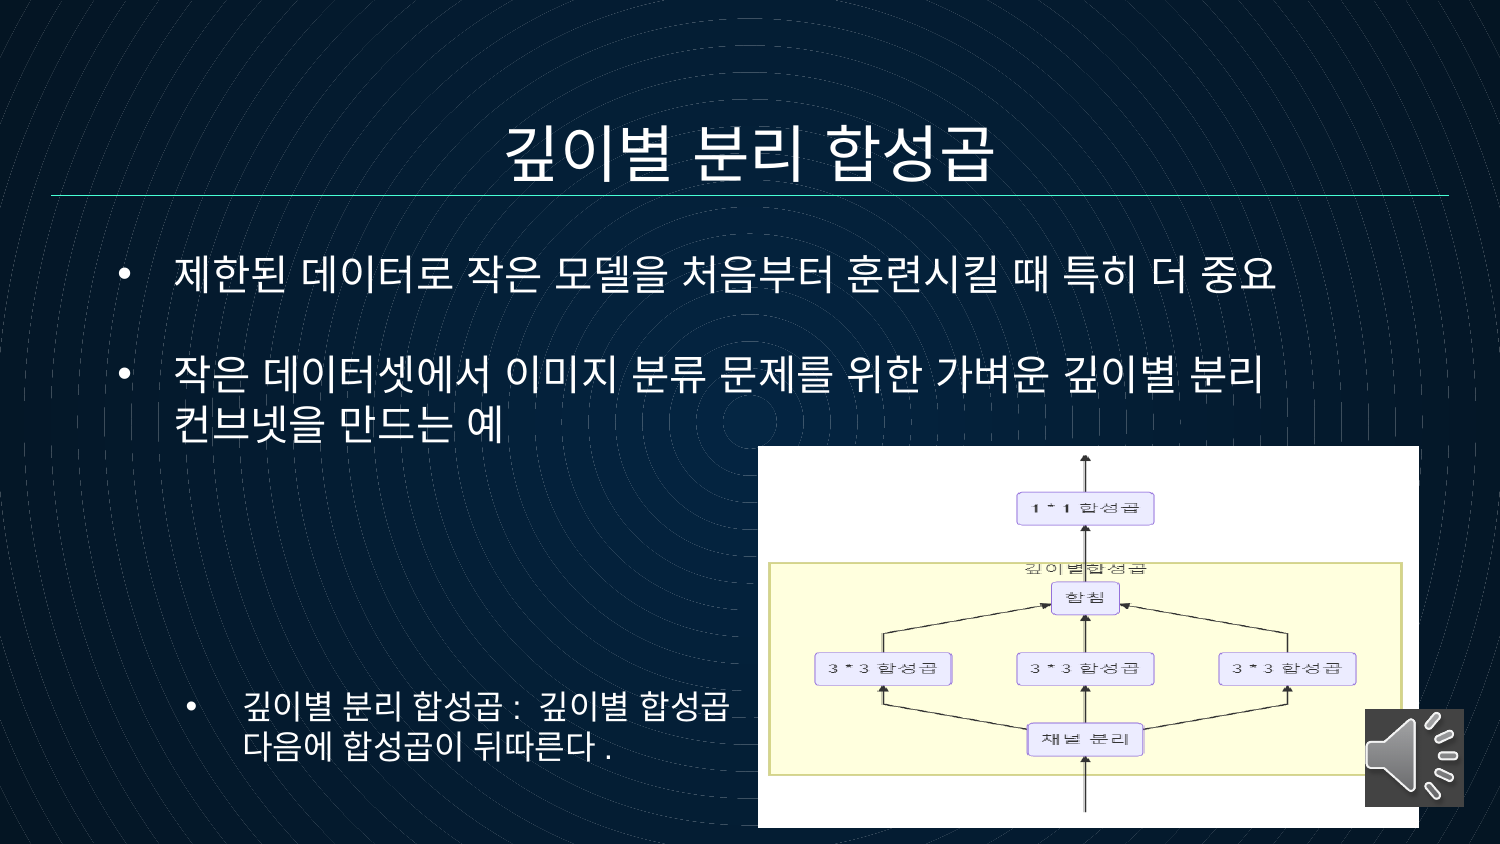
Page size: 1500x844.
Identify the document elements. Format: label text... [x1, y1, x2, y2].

title 깊이별 분리 합성곱 [51, 202, 1449, 206]
text_box 깊이별 분리 합성곱: 깊이별 합성곱 다음에 합성곱이 뒤따른다. [170, 678, 753, 774]
text_box 제한된 데이터로 작은 모델을 처음부터 훈련시킬 때 특히 더 중요 작은 데이터셋에서 이미지 분류 문제를 위한 가벼운 깊이별 분리 컨브넷을 만드는 예 [102, 241, 1398, 456]
picture [758, 446, 1465, 828]
title 깊이별 분리 합성곱 [51, 105, 1449, 195]
